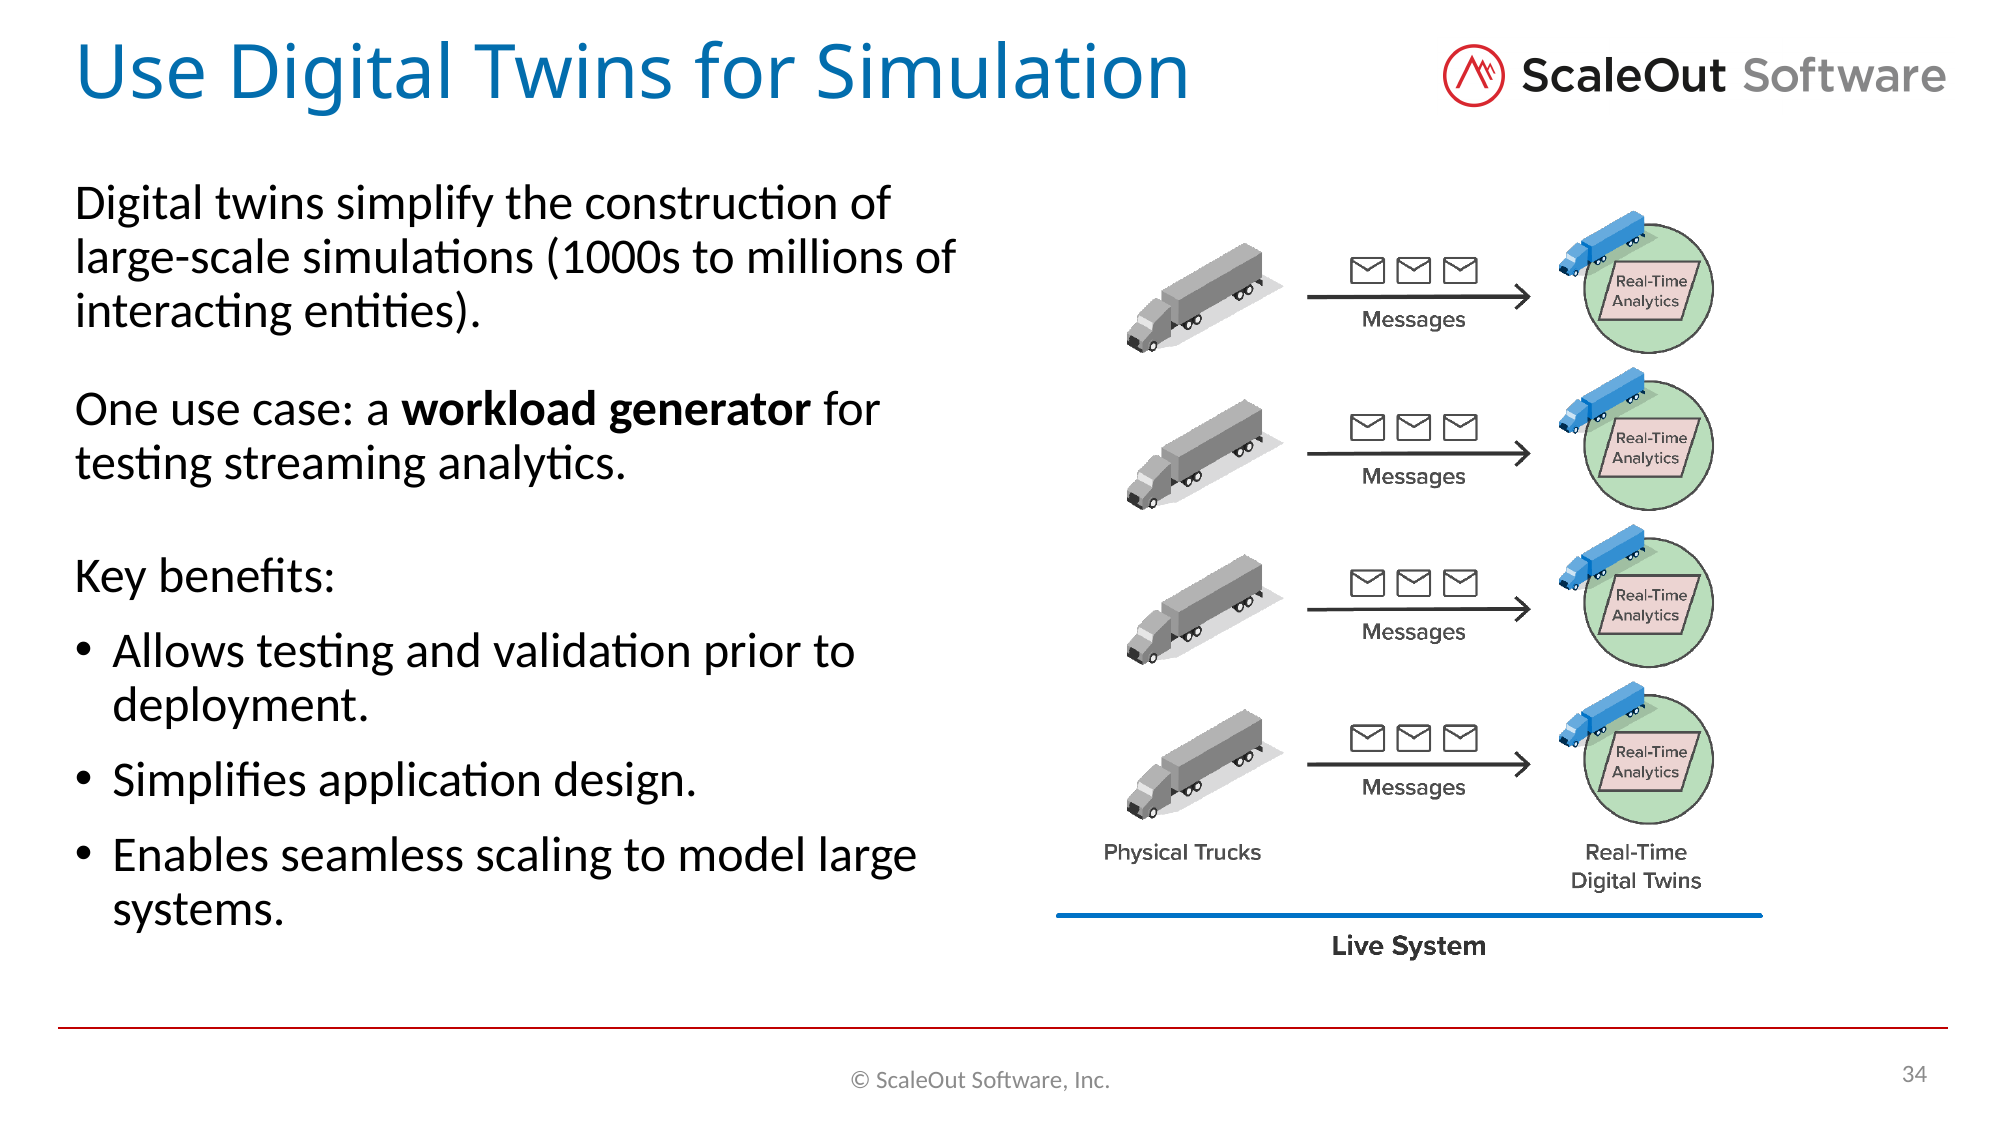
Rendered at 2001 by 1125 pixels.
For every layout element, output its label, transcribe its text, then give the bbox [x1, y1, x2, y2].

list Digital twins simplify the construction of large-scale simulations (1000s to millions of interacting entities). One use case: a workload generator for testing streaming analytics. Key benefits: Allows testing and validation prior to deployment. Simplifies application design. Enables seamless scaling to model large systems. [59, 168, 1014, 1014]
slide_number 34 [1598, 1042, 1943, 1103]
title Use Digital Twins for Simulation [59, 18, 1438, 131]
footer © ScaleOut Software, Inc. [530, 1048, 1431, 1109]
picture [1013, 196, 1805, 988]
picture [1438, 37, 1955, 115]
